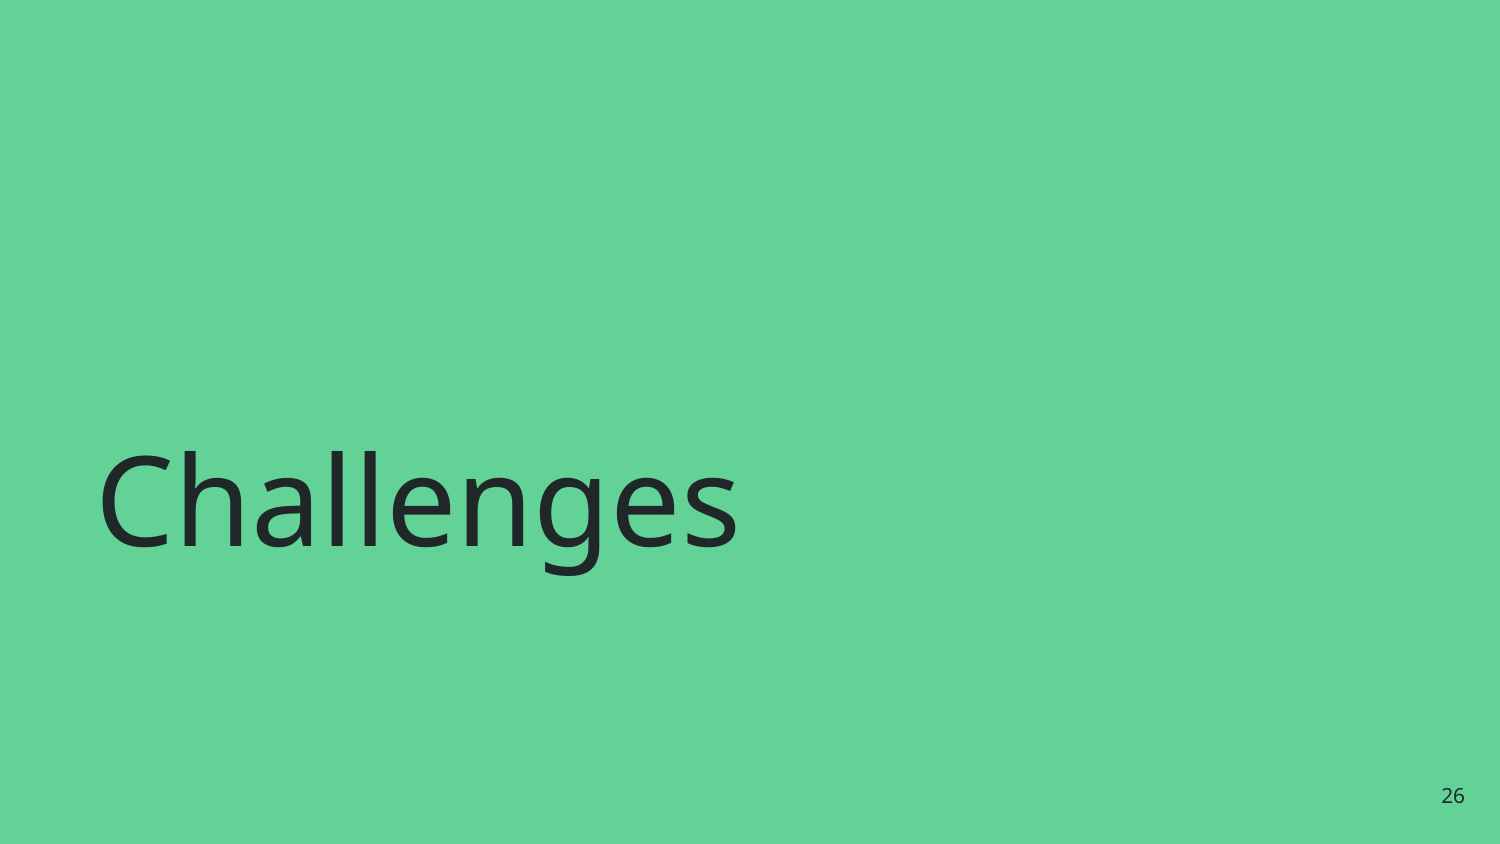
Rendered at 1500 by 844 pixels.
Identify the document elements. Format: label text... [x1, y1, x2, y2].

title Challenges [80, 86, 1032, 758]
slide_number 26 [1389, 764, 1480, 830]
